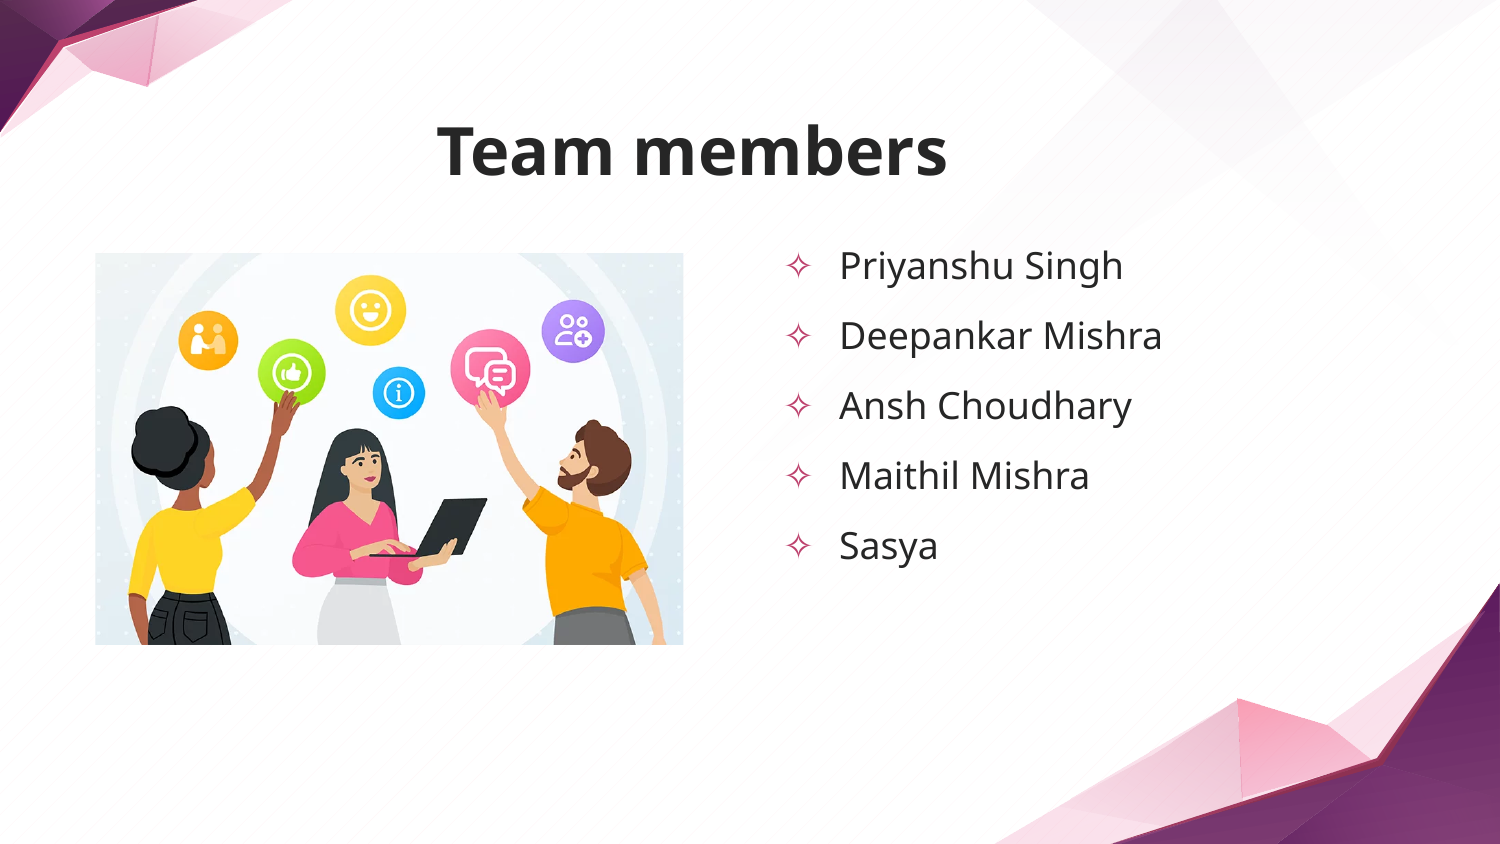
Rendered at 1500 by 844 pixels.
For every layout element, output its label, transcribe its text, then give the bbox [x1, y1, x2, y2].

list Priyanshu Singh​ Deepankar Mishra​ Ansh Choudhary​ Maithil Mishra Sasya​ [767, 226, 1357, 618]
title Team members [145, 32, 1357, 197]
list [94, 253, 684, 645]
